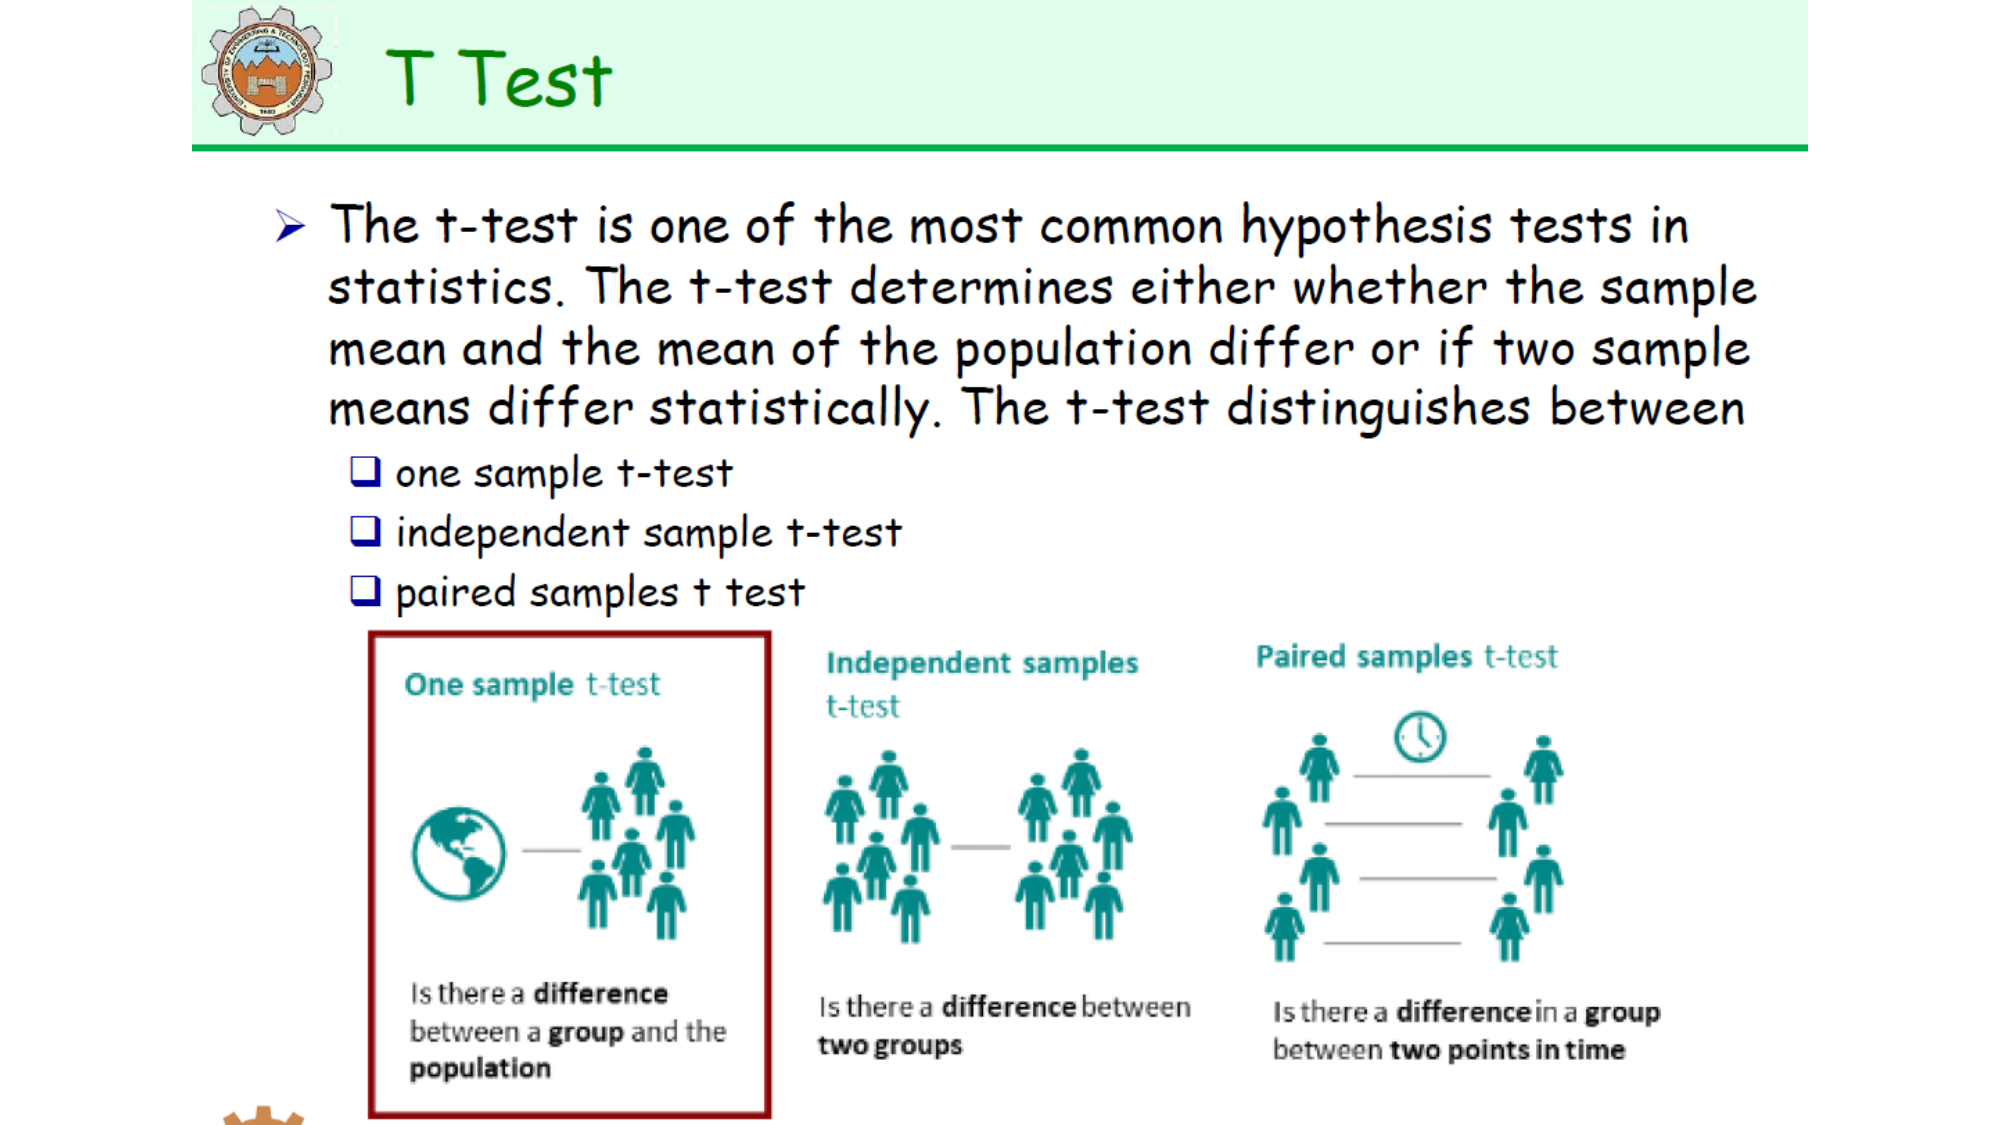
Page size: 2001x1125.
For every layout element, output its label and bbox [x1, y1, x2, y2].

picture [192, 0, 1808, 1125]
